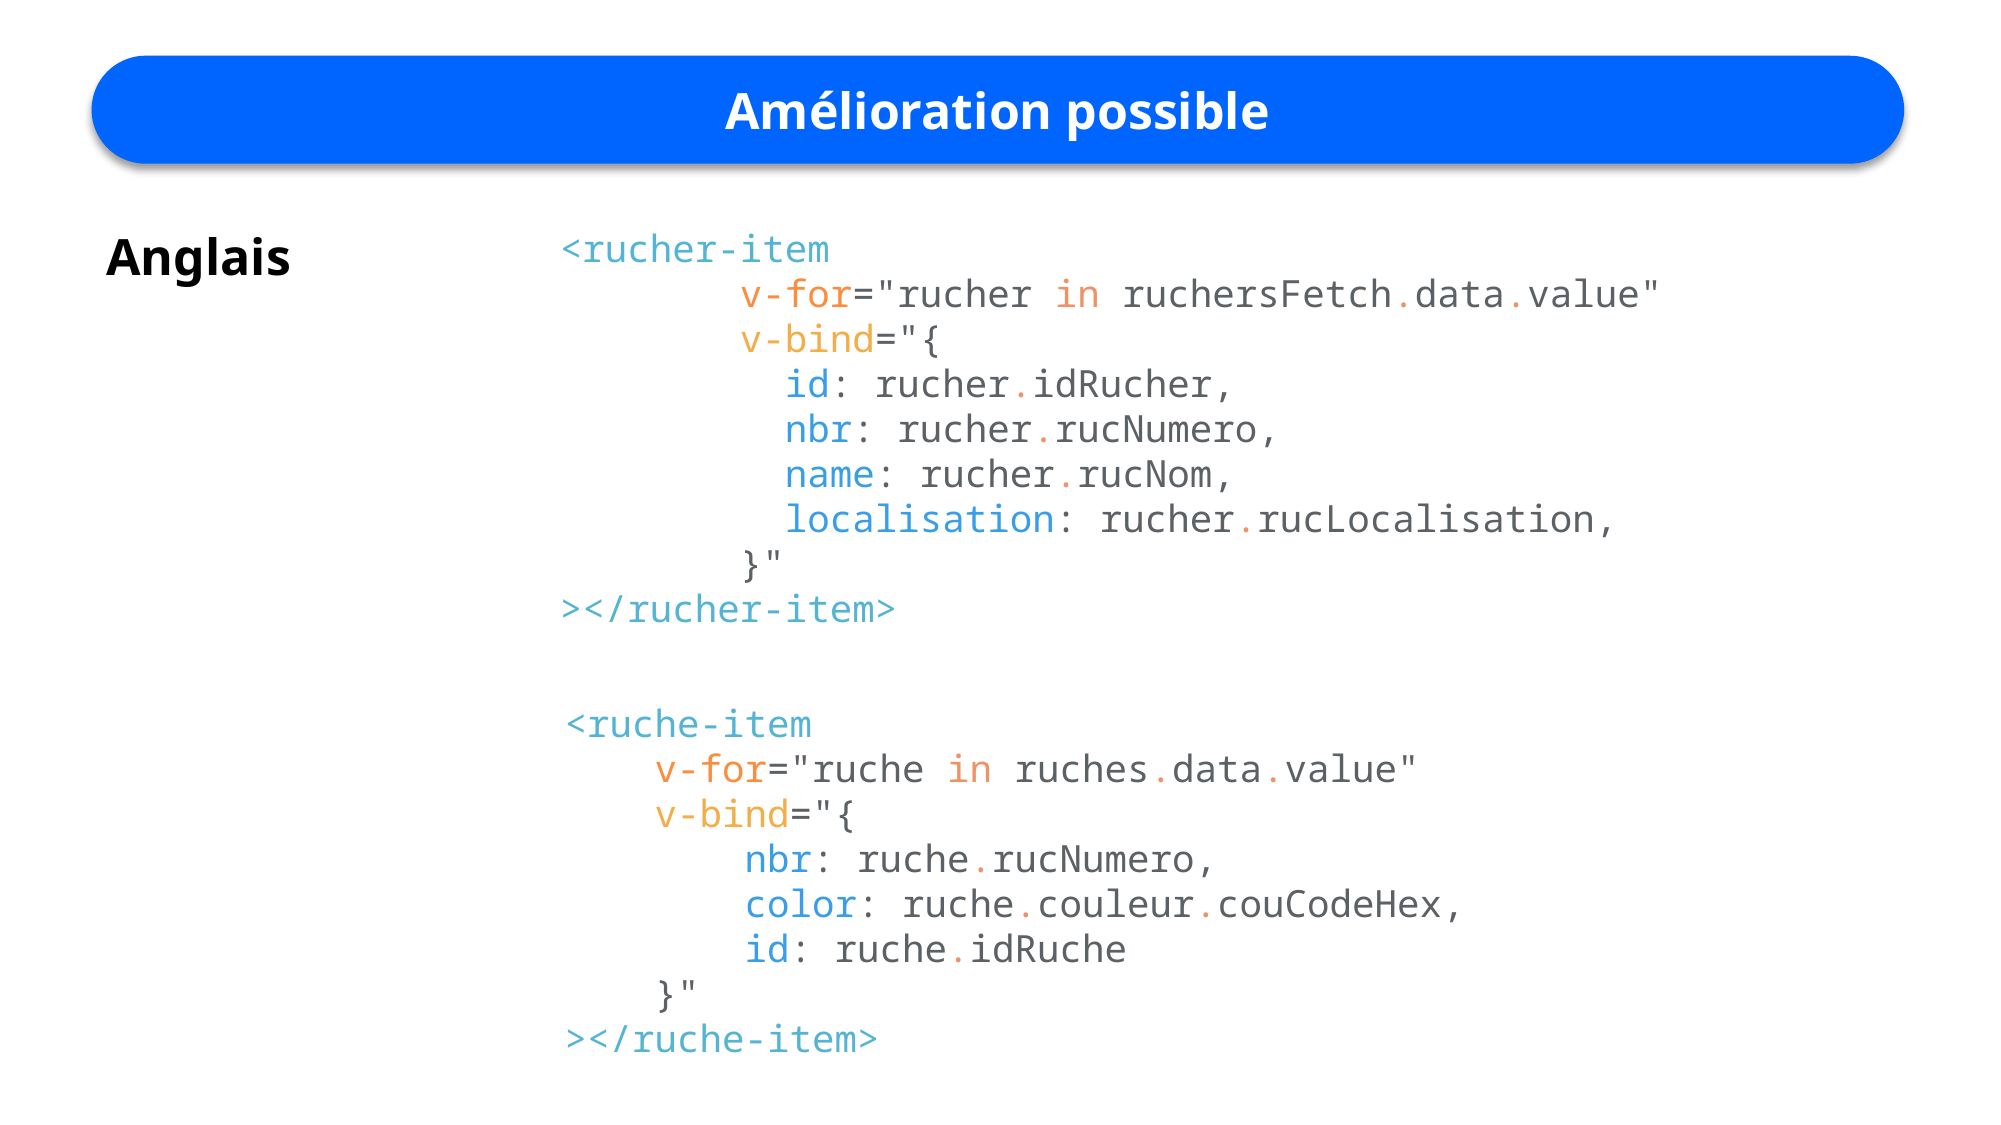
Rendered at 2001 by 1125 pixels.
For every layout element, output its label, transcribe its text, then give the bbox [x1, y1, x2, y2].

text_box Anglais [91, 218, 545, 293]
text_box <rucher-item v-for="rucher in ruchersFetch.data.value" v-bind="{ id: rucher.idRucher, nbr: rucher.rucNumero, name: rucher.rucNom, localisation: rucher.rucLocalisation, }" ></rucher-item> [545, 218, 1678, 683]
text_box <ruche-item v-for="ruche in ruches.data.value" v-bind="{ nbr: ruche.rucNumero, color: ruche.couleur.couCodeHex, id: ruche.idRuche }" ></ruche-item> [279, 692, 1480, 1113]
text_box Amélioration possible [90, 54, 1906, 165]
